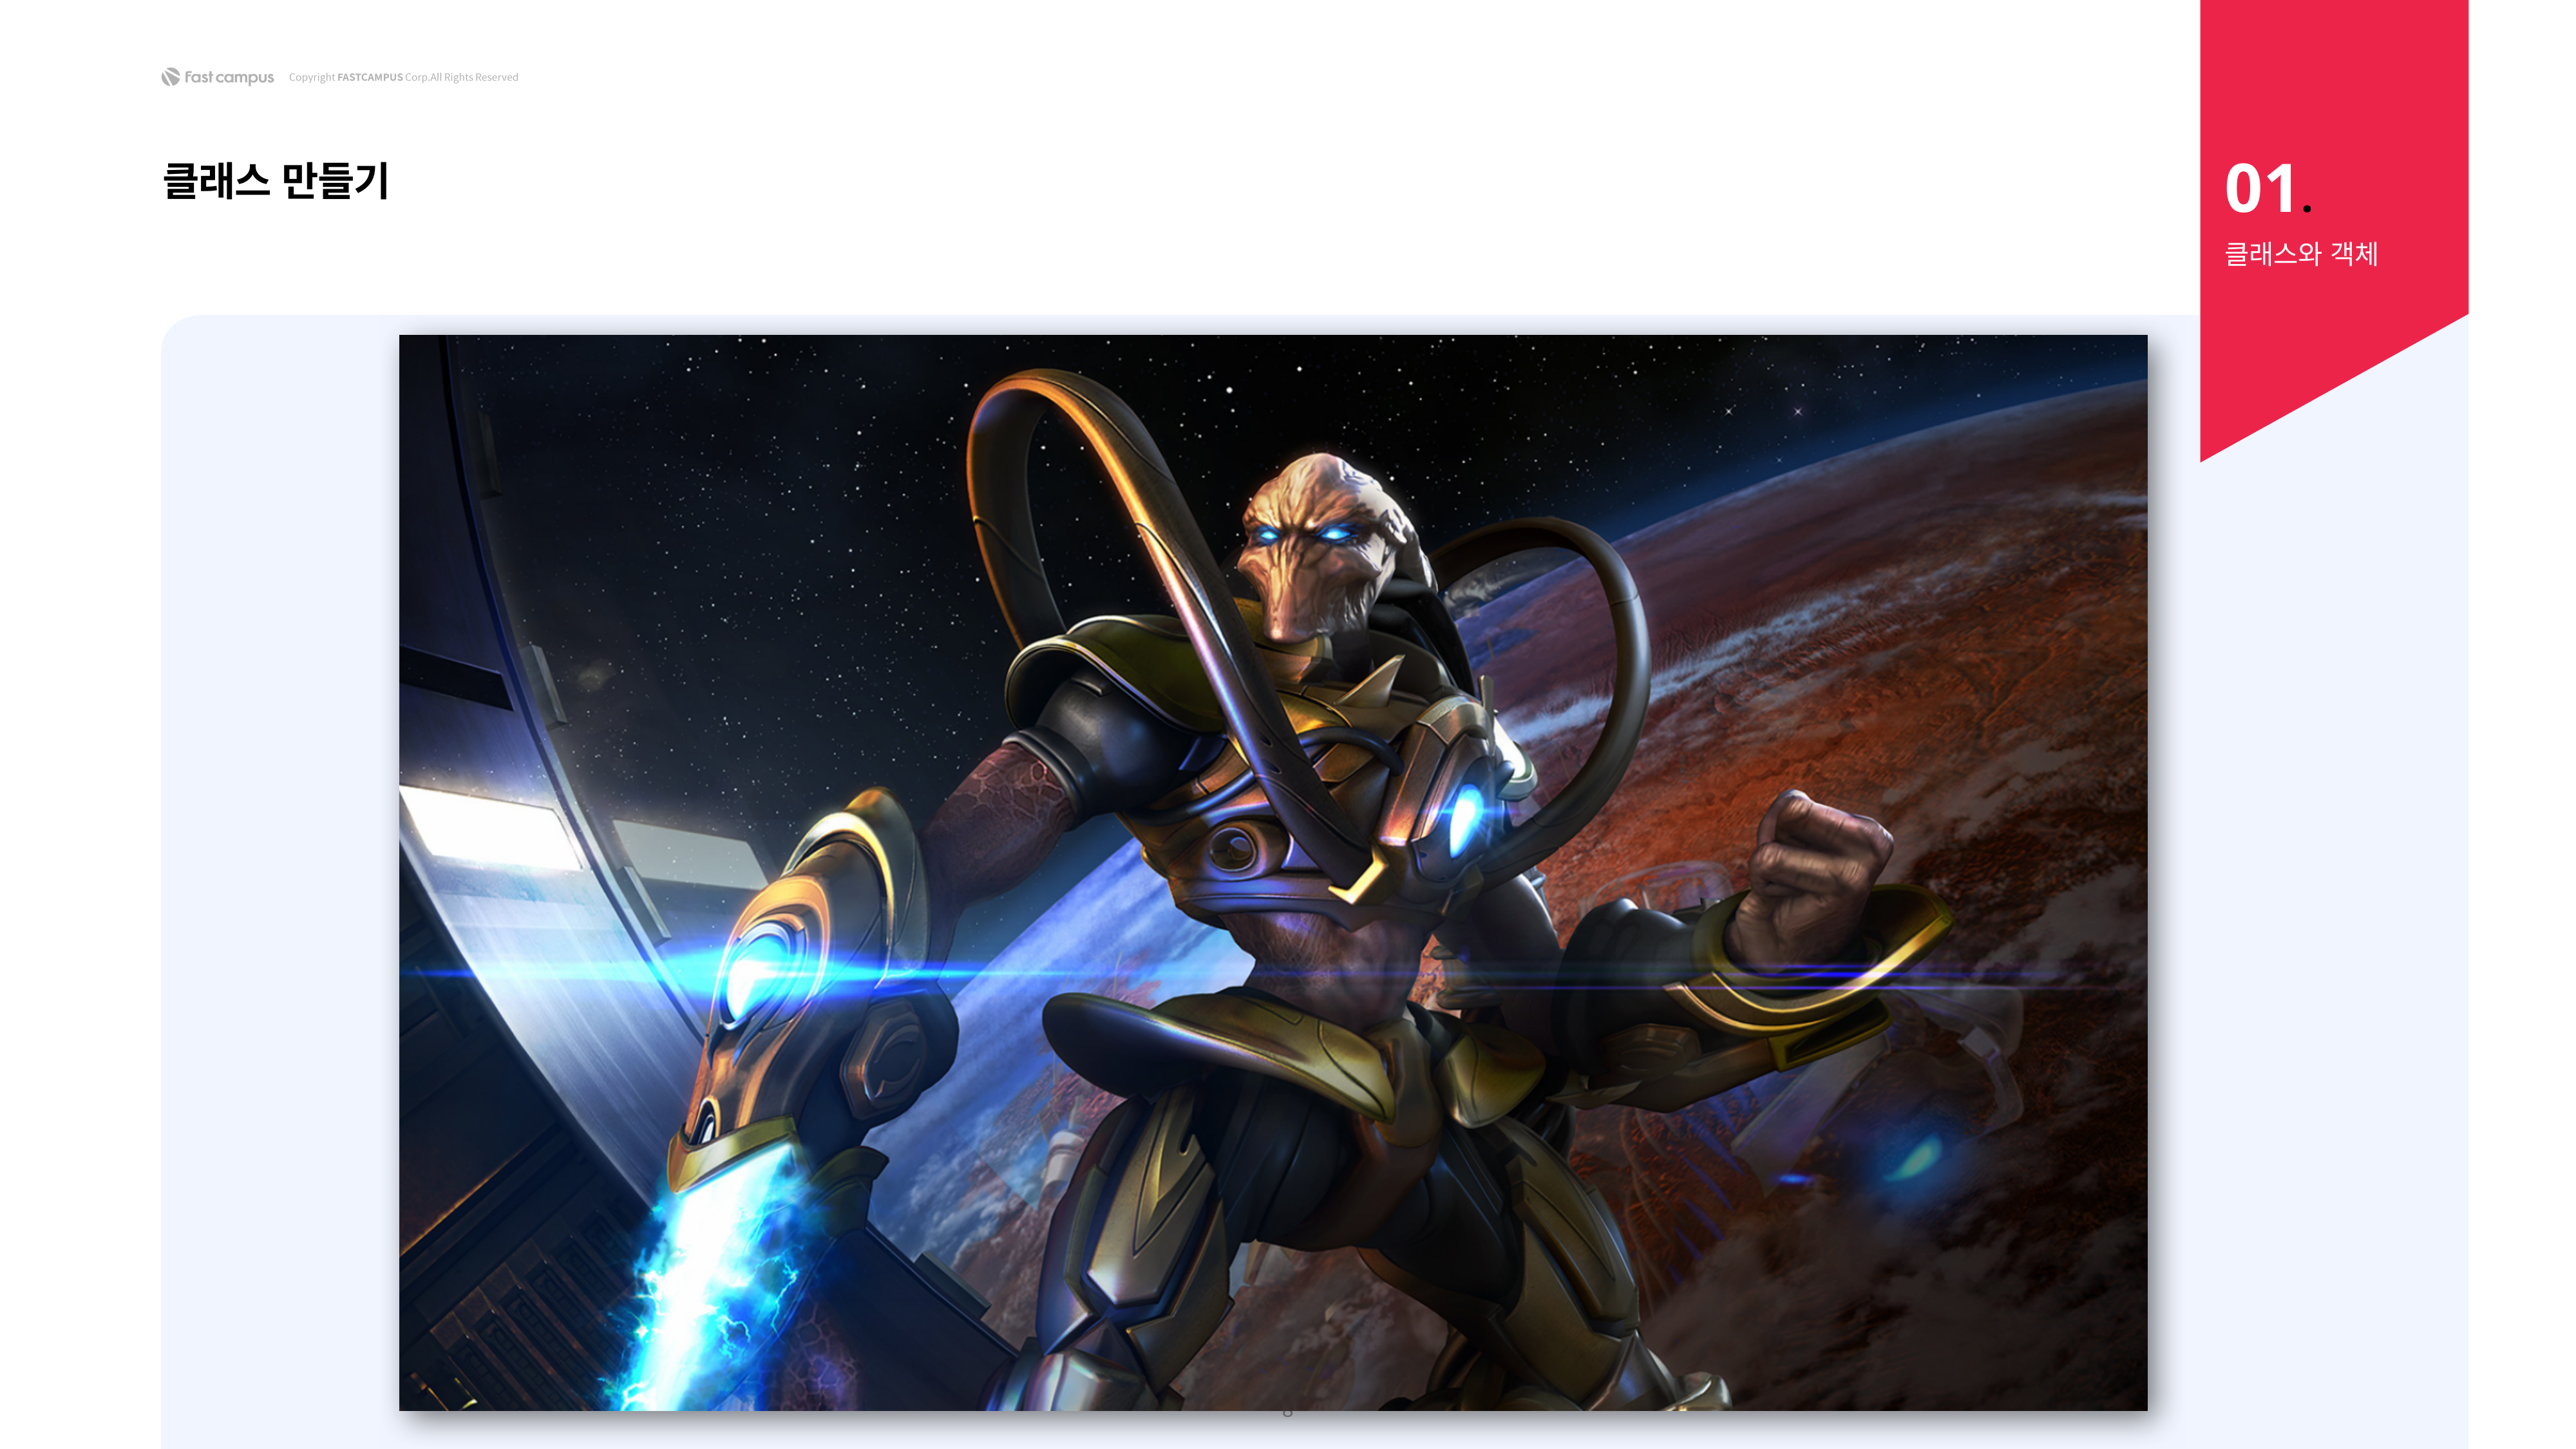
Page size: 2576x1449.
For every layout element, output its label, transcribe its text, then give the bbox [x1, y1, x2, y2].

text_box 01. [2200, 148, 2469, 232]
text_box 클래스와 객체 [2200, 232, 2469, 276]
slide_number 8 [998, 1442, 1578, 1449]
picture [0, 0, 2576, 1449]
text_box 클래스 만들기 [160, 154, 631, 205]
